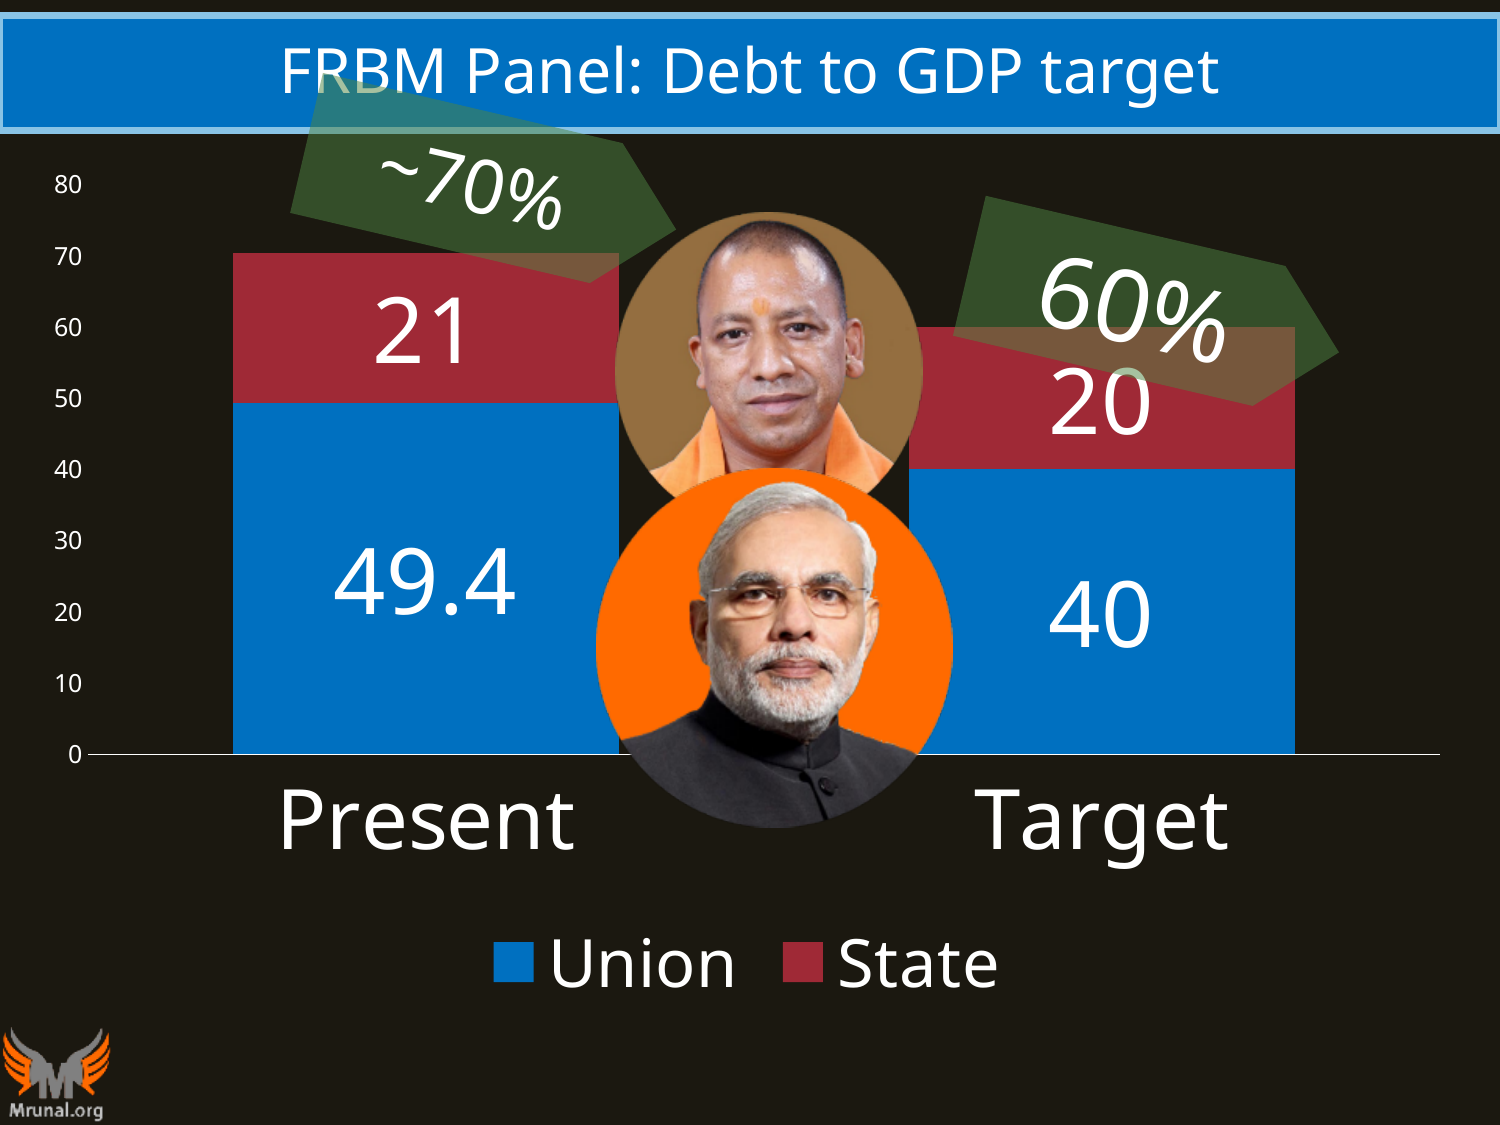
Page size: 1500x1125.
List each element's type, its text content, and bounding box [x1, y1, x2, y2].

picture [0, 1024, 114, 1125]
chart [25, 149, 1469, 1022]
text_box ~70% [305, 72, 627, 149]
title FRBM Panel: Debt to GDP target [0, 12, 1500, 134]
picture [596, 212, 953, 828]
